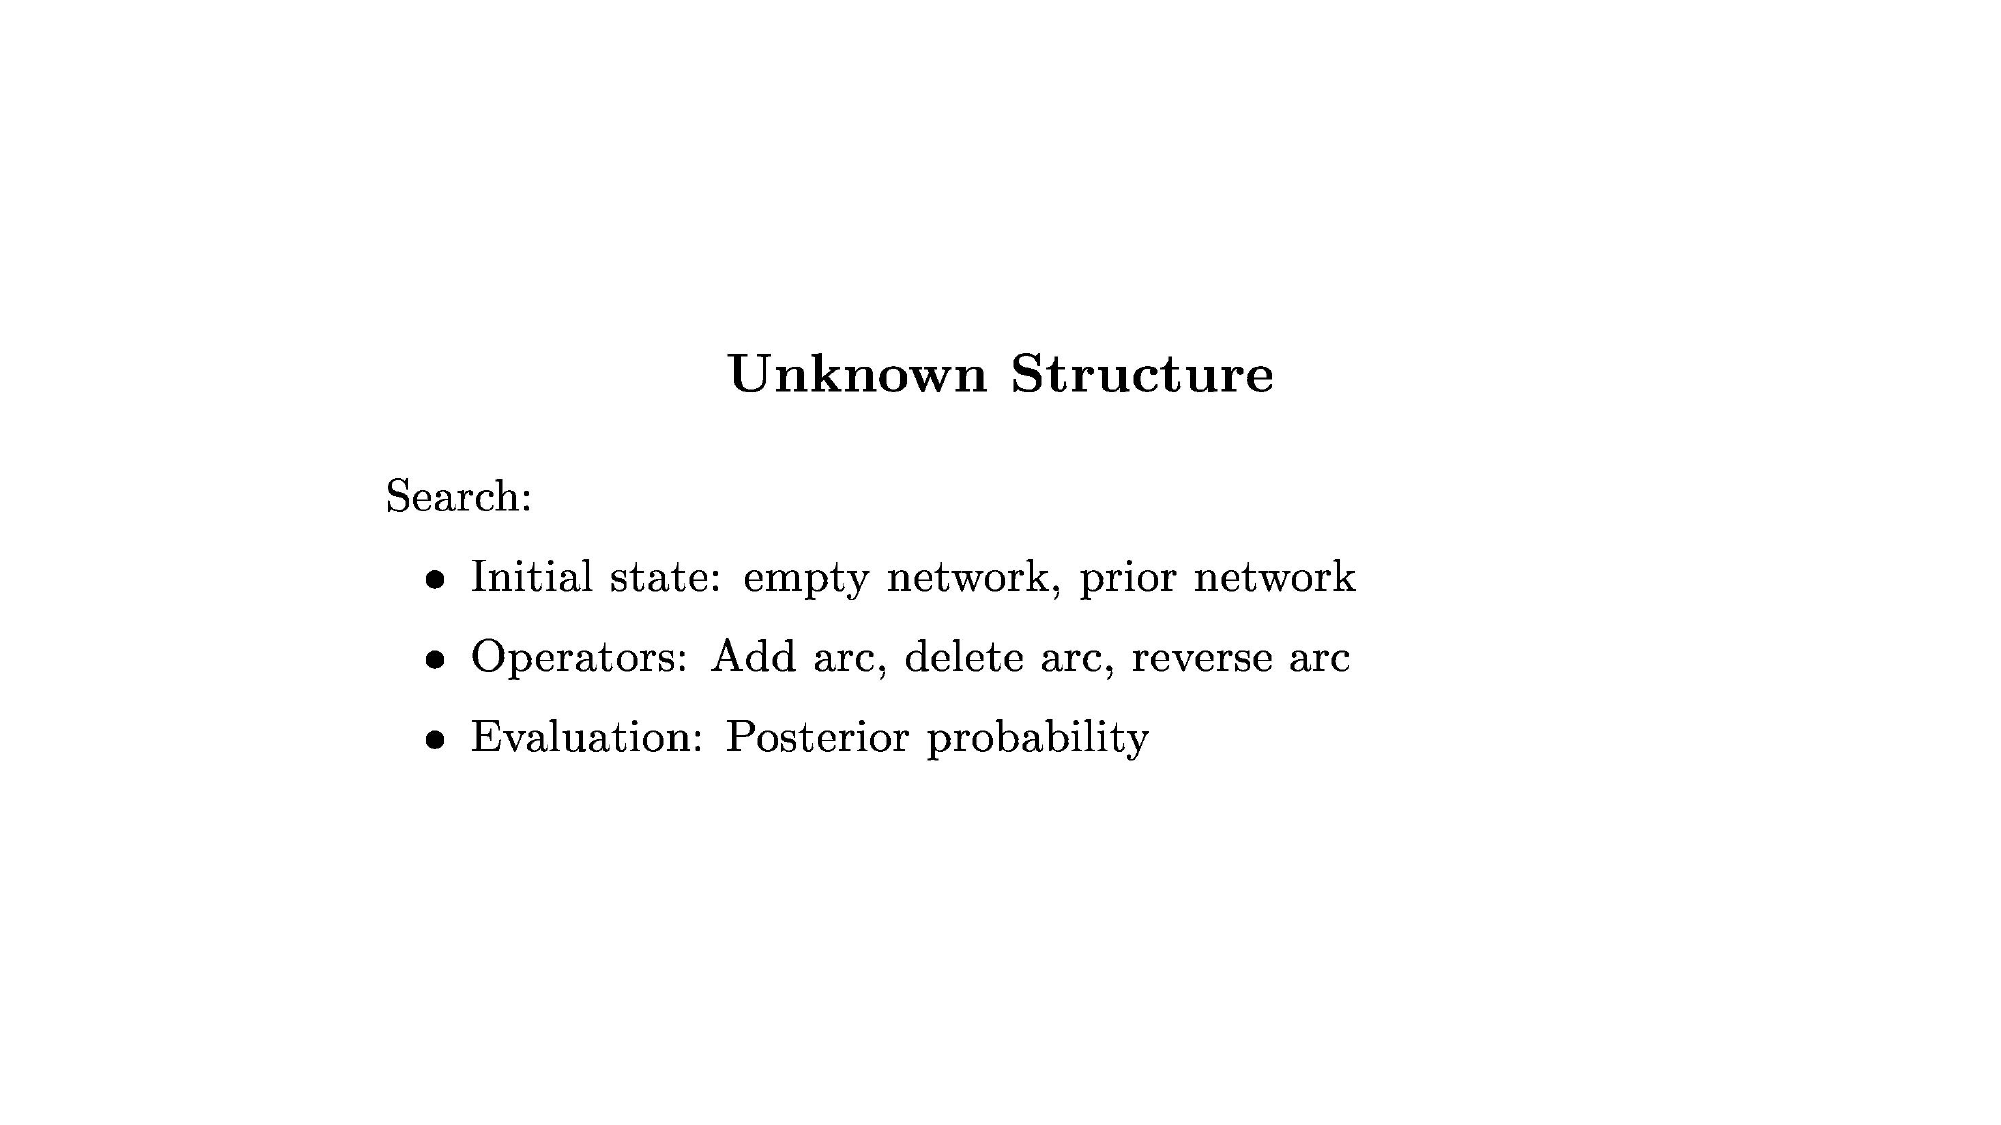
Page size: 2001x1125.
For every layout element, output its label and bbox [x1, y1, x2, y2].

picture [249, 0, 1750, 1125]
